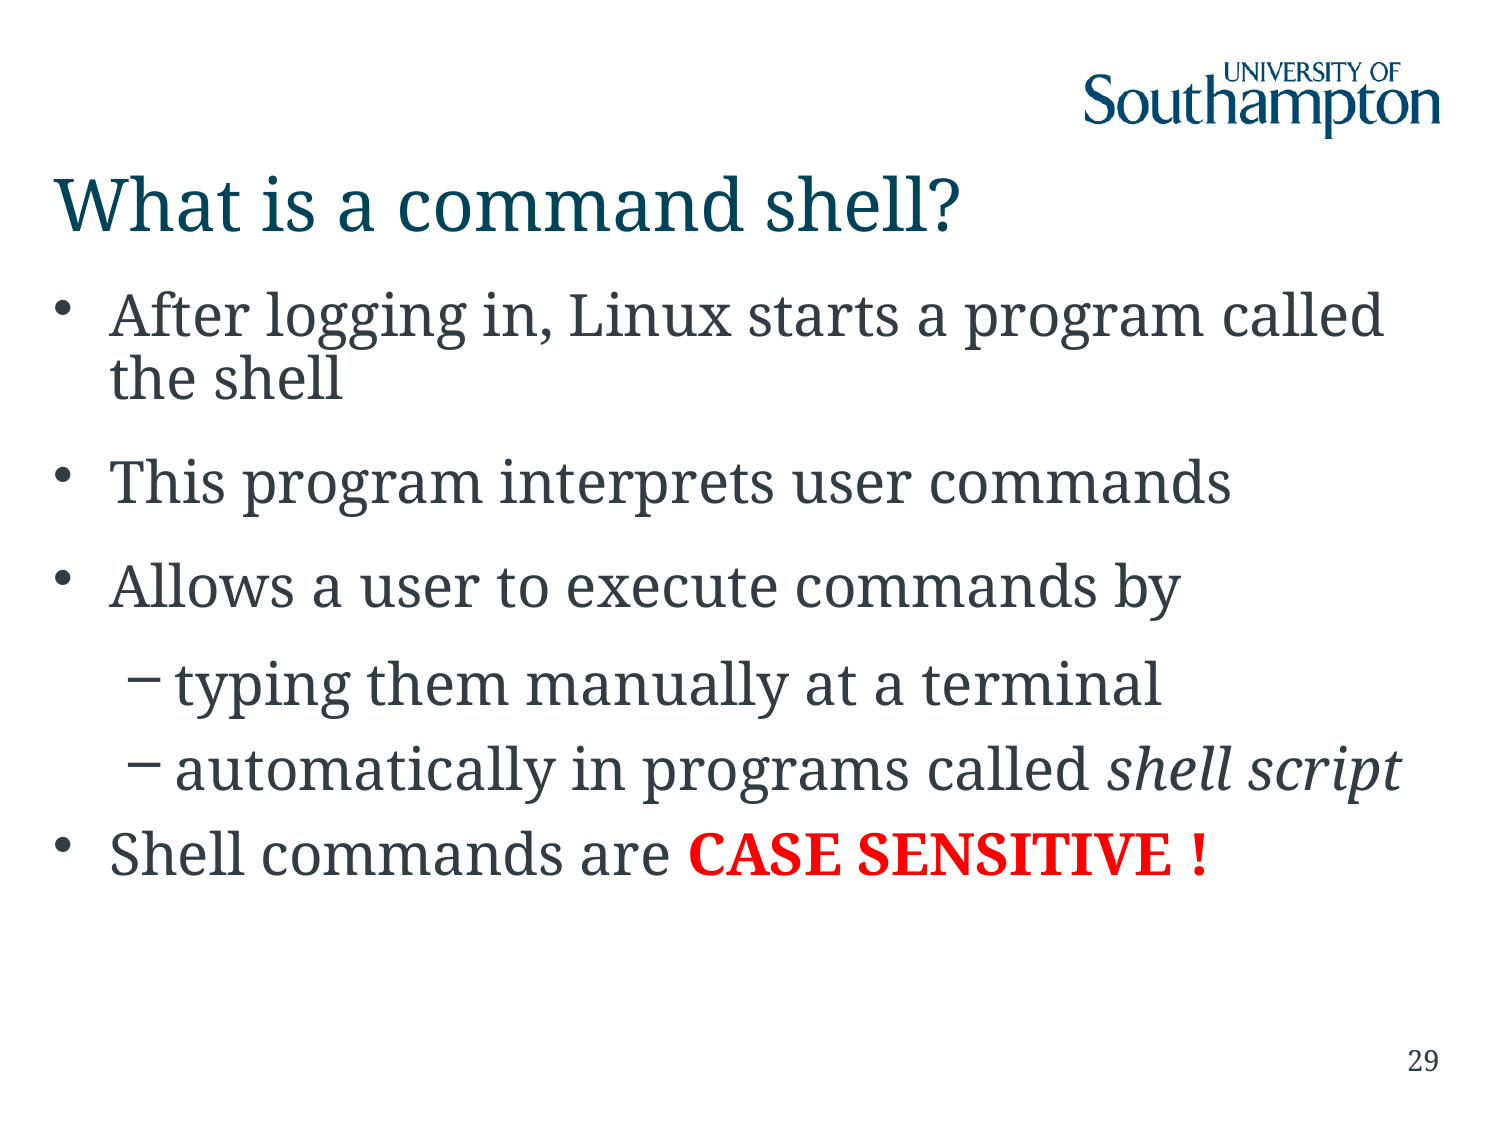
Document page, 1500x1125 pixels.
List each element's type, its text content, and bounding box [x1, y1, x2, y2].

list After logging in, Linux starts a program called the shell This program interprets user commands Allows a user to execute commands by typing them manually at a terminal automatically in programs called shell script Shell commands are CASE SENSITIVE ! [53, 278, 1447, 1022]
slide_number 29 [1089, 1034, 1440, 1113]
picture [1085, 62, 1440, 139]
title What is a command shell? [53, 148, 1447, 256]
